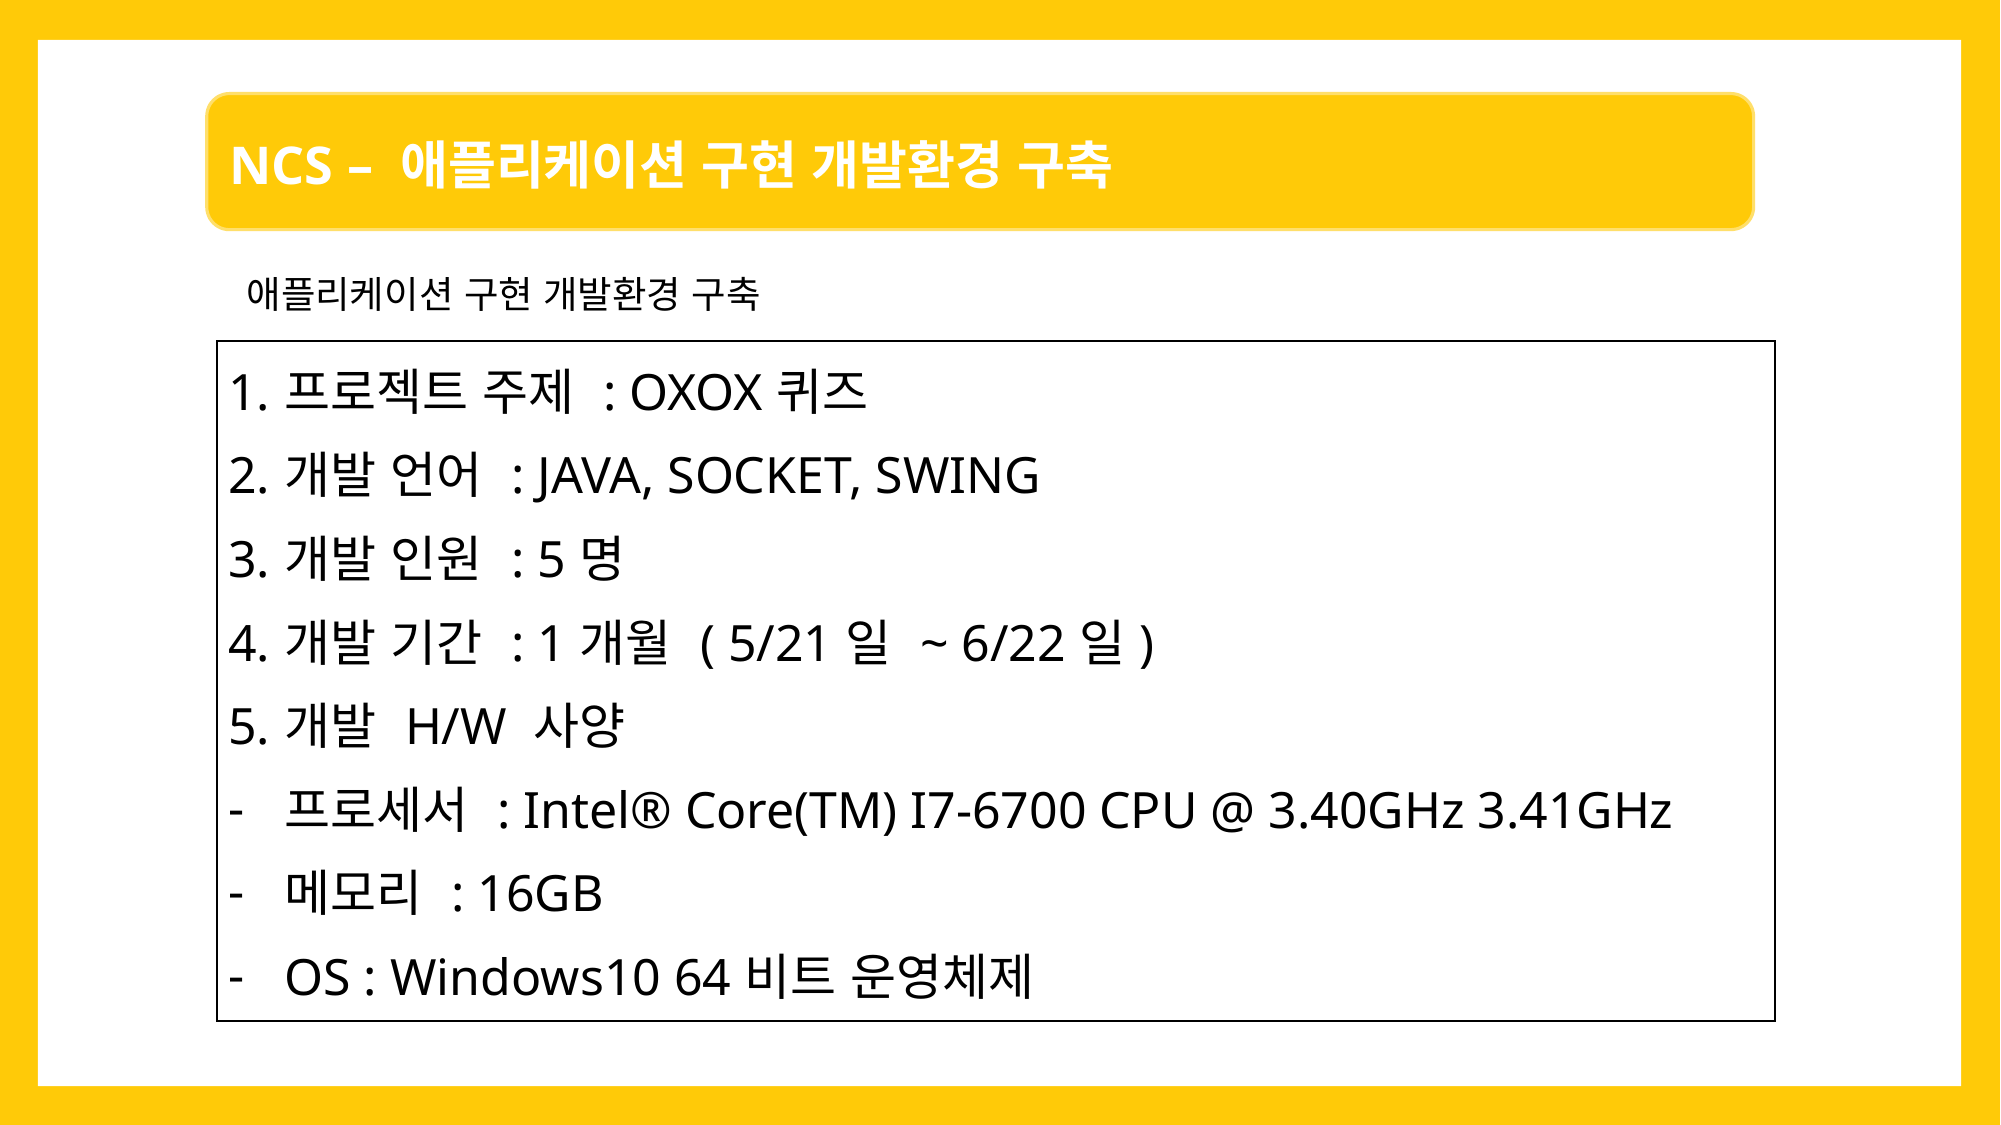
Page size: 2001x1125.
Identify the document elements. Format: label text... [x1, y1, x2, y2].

text_box 애플리케이션 구현 개발환경 구축 [231, 263, 777, 324]
table_header 프로젝트 주제 : OXOX퀴즈 개발 언어 : JAVA, SOCKET, SWING 개발 인원 : 5명 개발 기간 : 1개월 ( 5/21일 ~ 6/22일) 개발 H/W 사양 프로세서 : Intel® Core(TM) I7-6700 CPU @ 3.40GHz 3.41GHz 메모리 : 16GB OS : Windows10 64비트 운영체제 [218, 342, 1774, 1020]
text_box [206, 93, 1754, 230]
